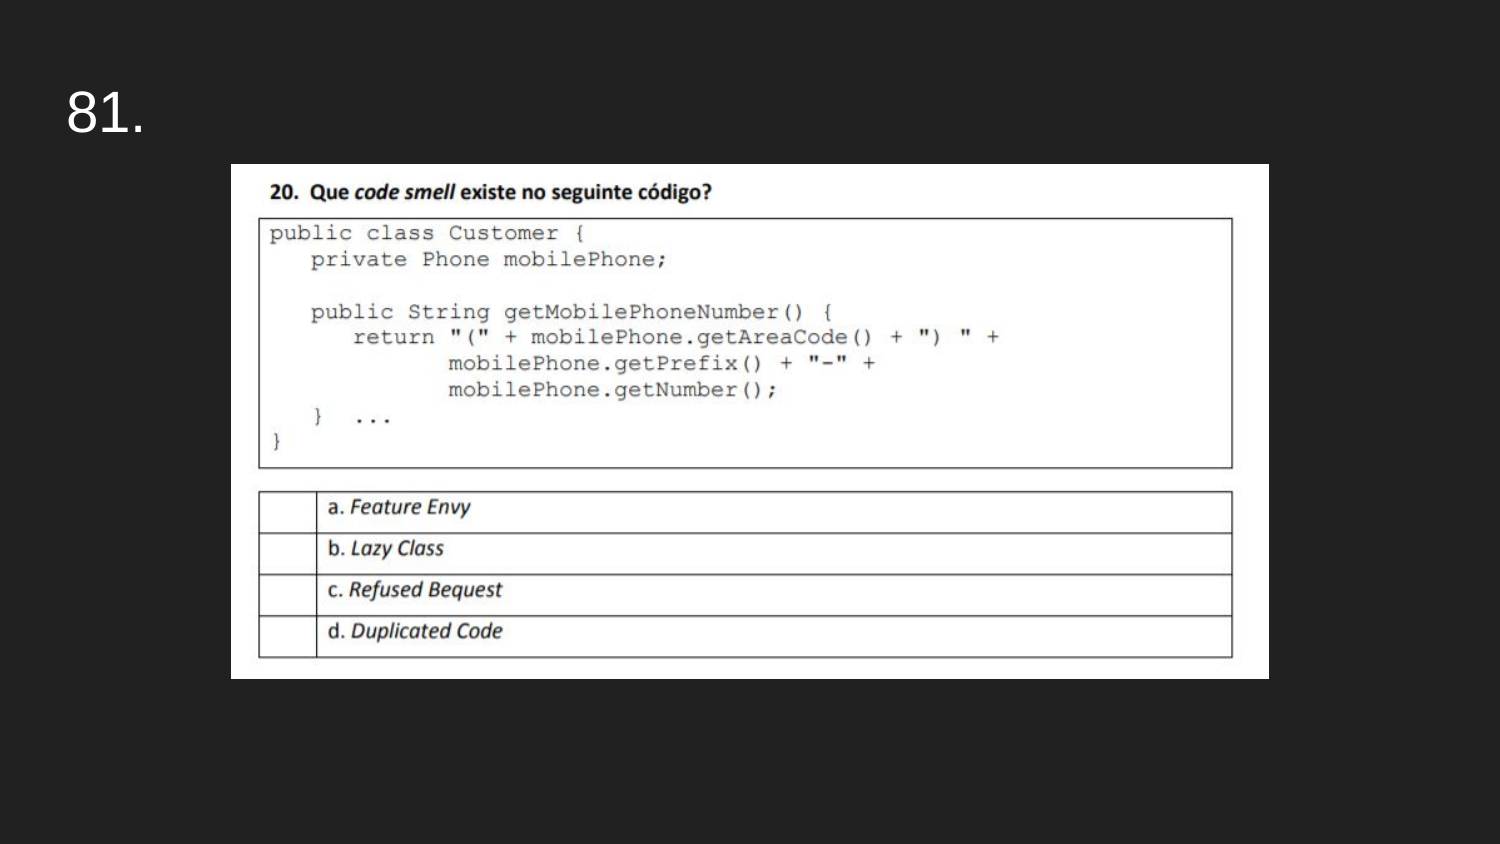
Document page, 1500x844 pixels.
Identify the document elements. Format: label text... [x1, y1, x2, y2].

picture [231, 164, 1269, 679]
title 81. [51, 59, 1449, 153]
